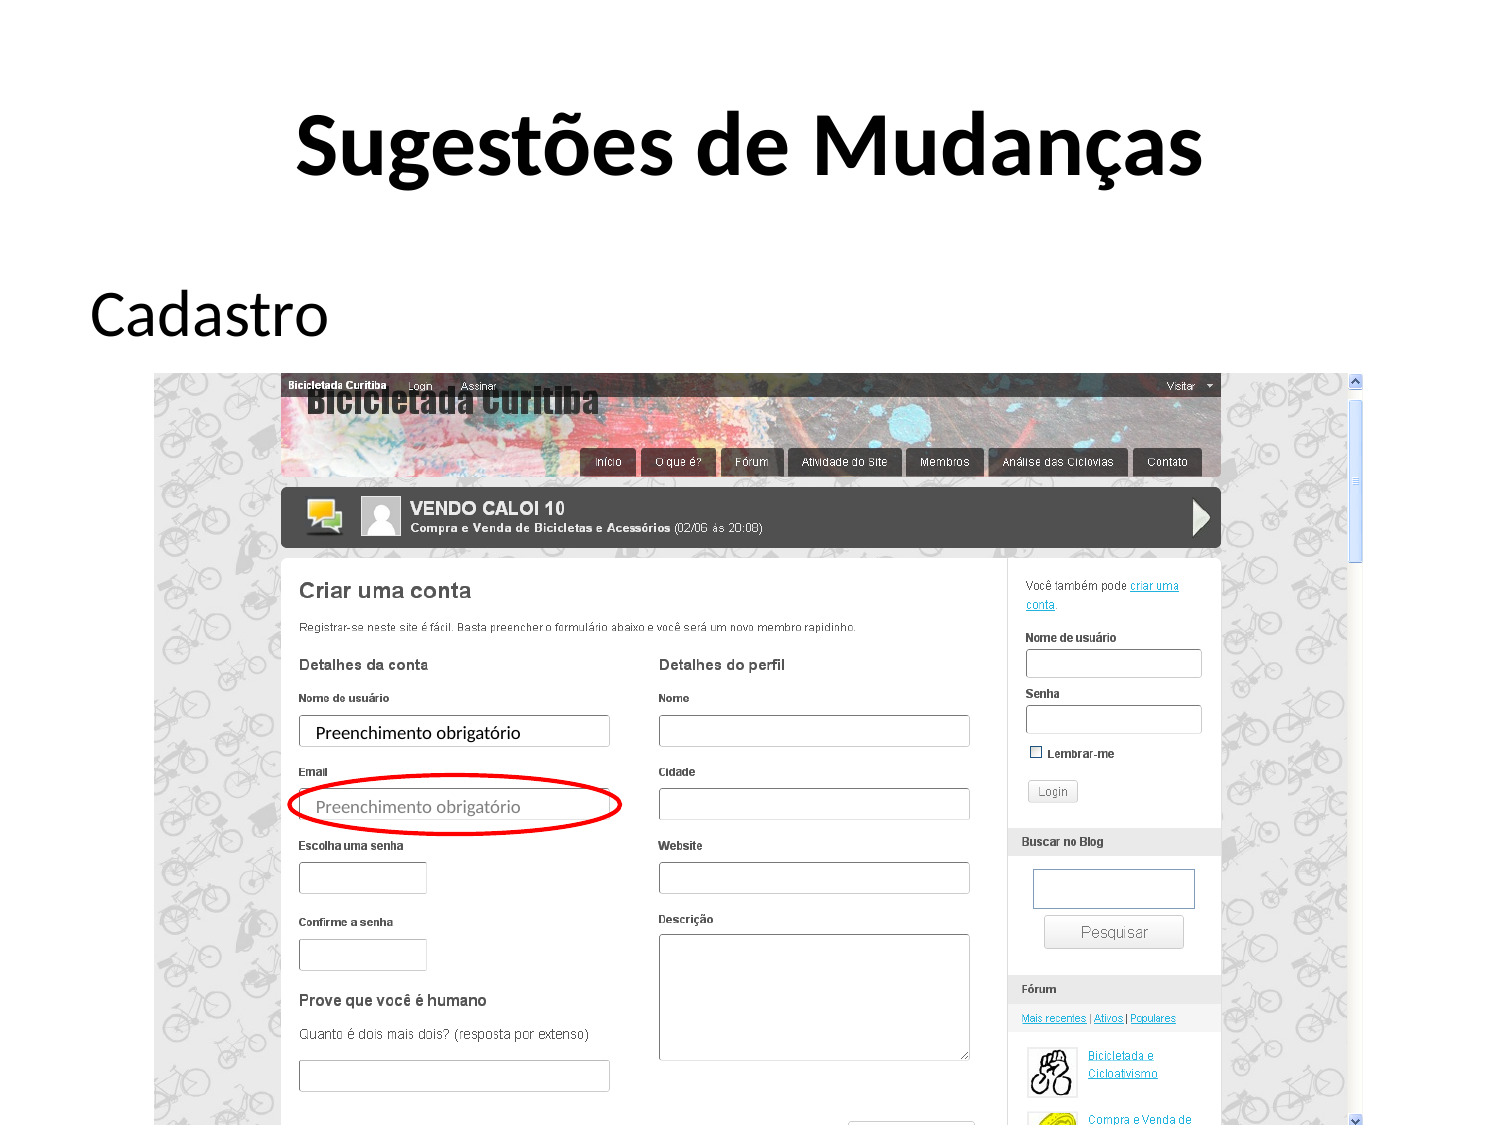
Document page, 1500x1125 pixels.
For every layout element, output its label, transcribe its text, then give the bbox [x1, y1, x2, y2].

picture [153, 373, 1363, 1125]
title Sugestões de Mudanças [75, 45, 1425, 233]
list Cadastro [75, 262, 1425, 1005]
